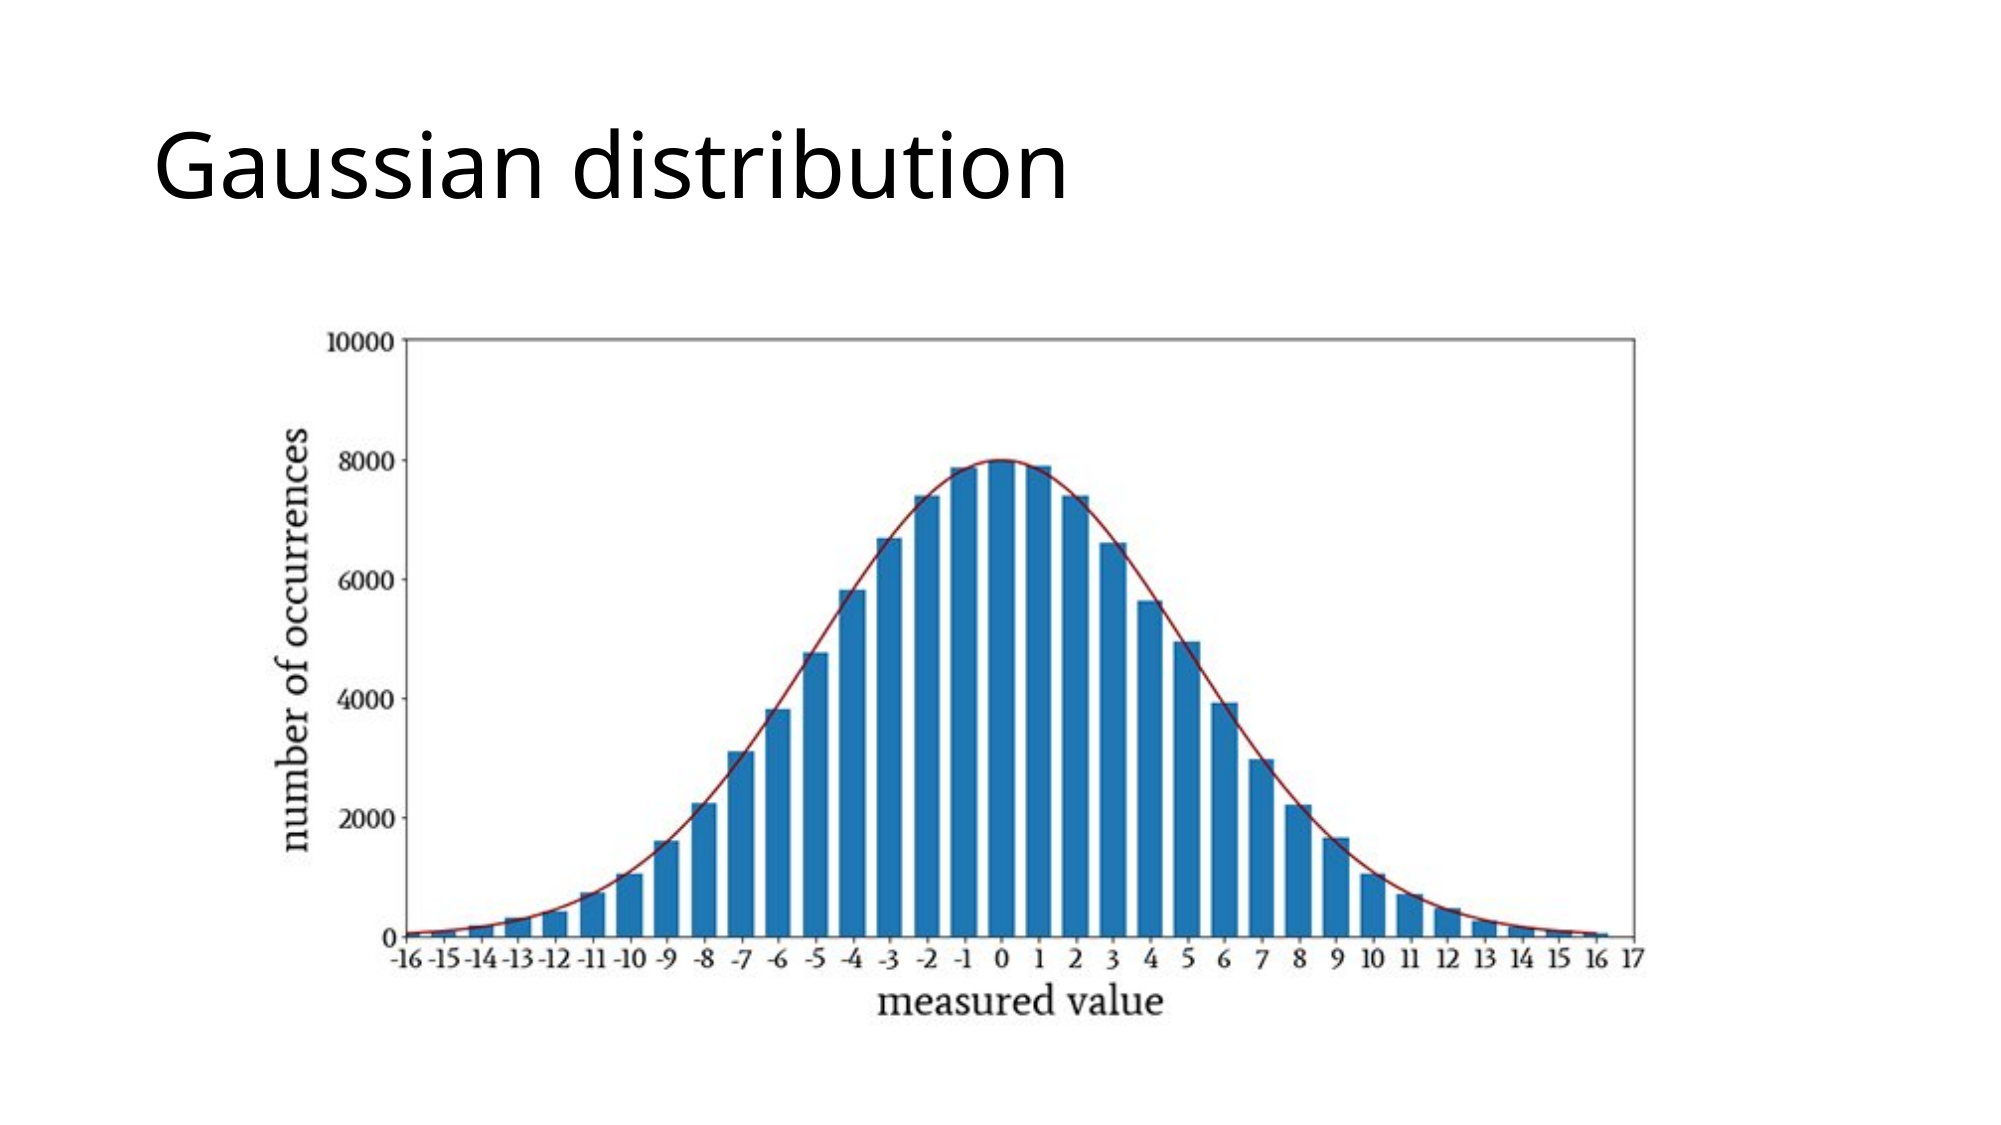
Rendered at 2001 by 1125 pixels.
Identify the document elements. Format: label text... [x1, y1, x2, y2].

picture [265, 231, 1656, 1125]
title Gaussian distribution [137, 59, 1863, 278]
